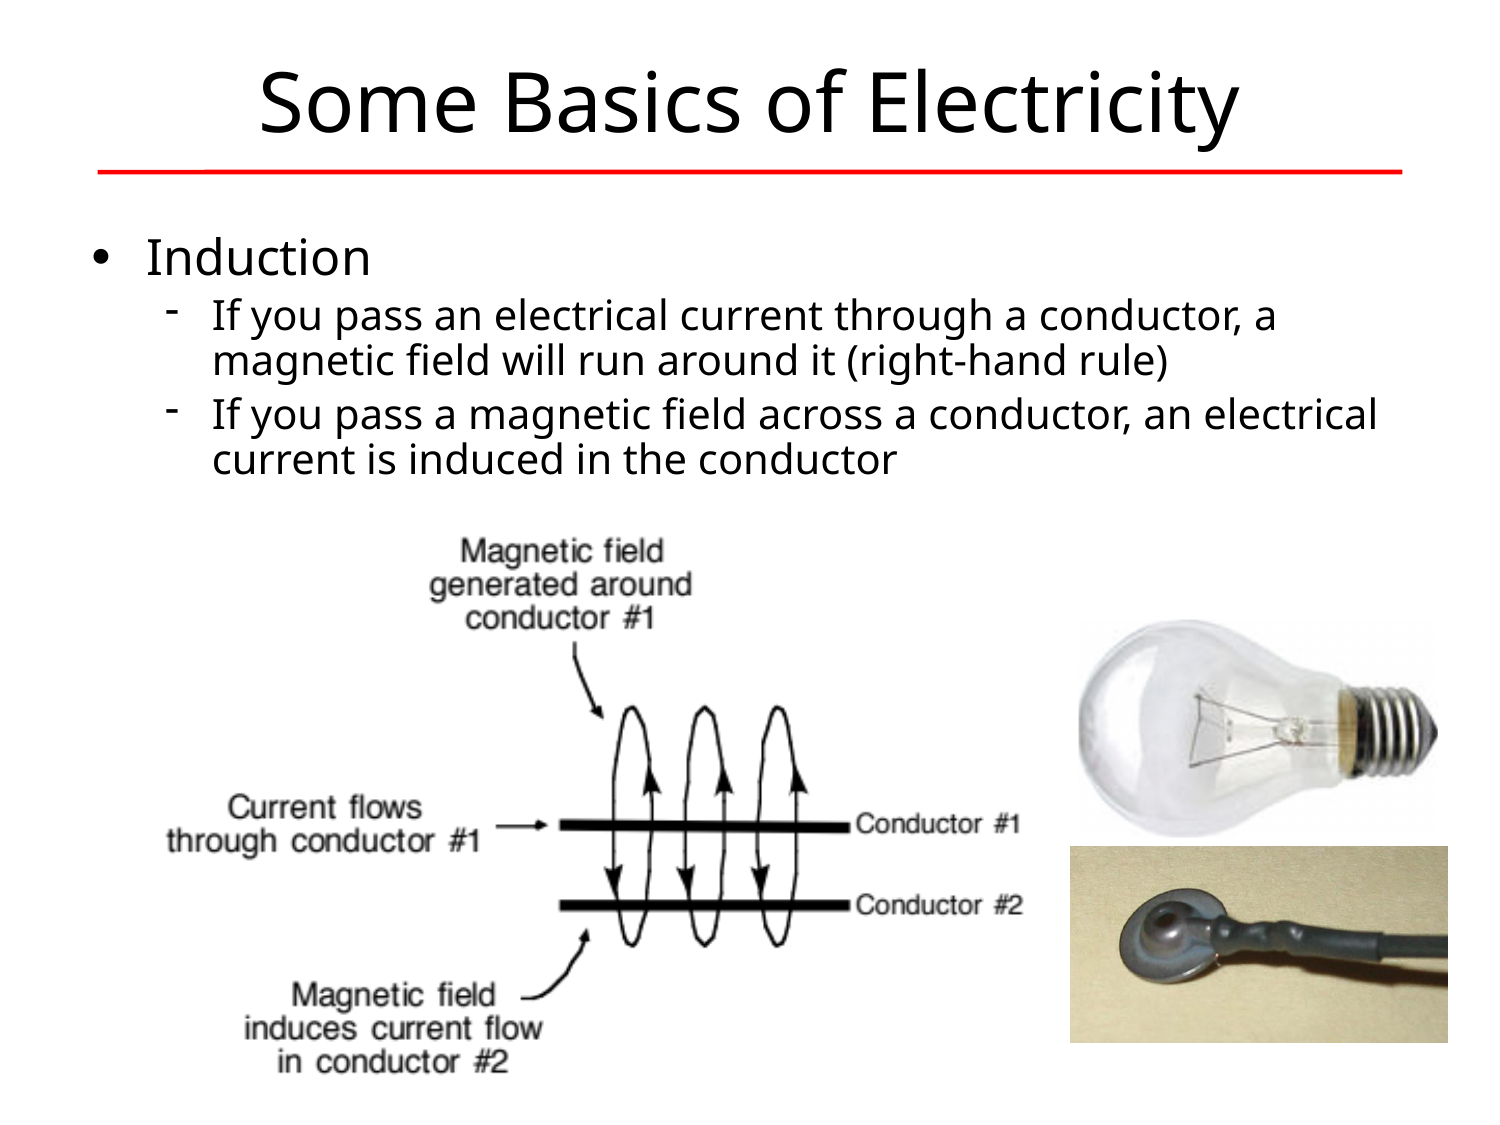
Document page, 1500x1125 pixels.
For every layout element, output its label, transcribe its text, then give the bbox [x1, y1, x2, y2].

title Some Basics of Electricity [74, 4, 1426, 193]
picture [1069, 548, 1448, 1044]
picture [156, 523, 1032, 1088]
list Induction If you pass an electrical current through a conductor, a magnetic field will run around it (right-hand rule) If you pass a magnetic field across a conductor, an electrical current is induced in the conductor [74, 224, 1426, 551]
